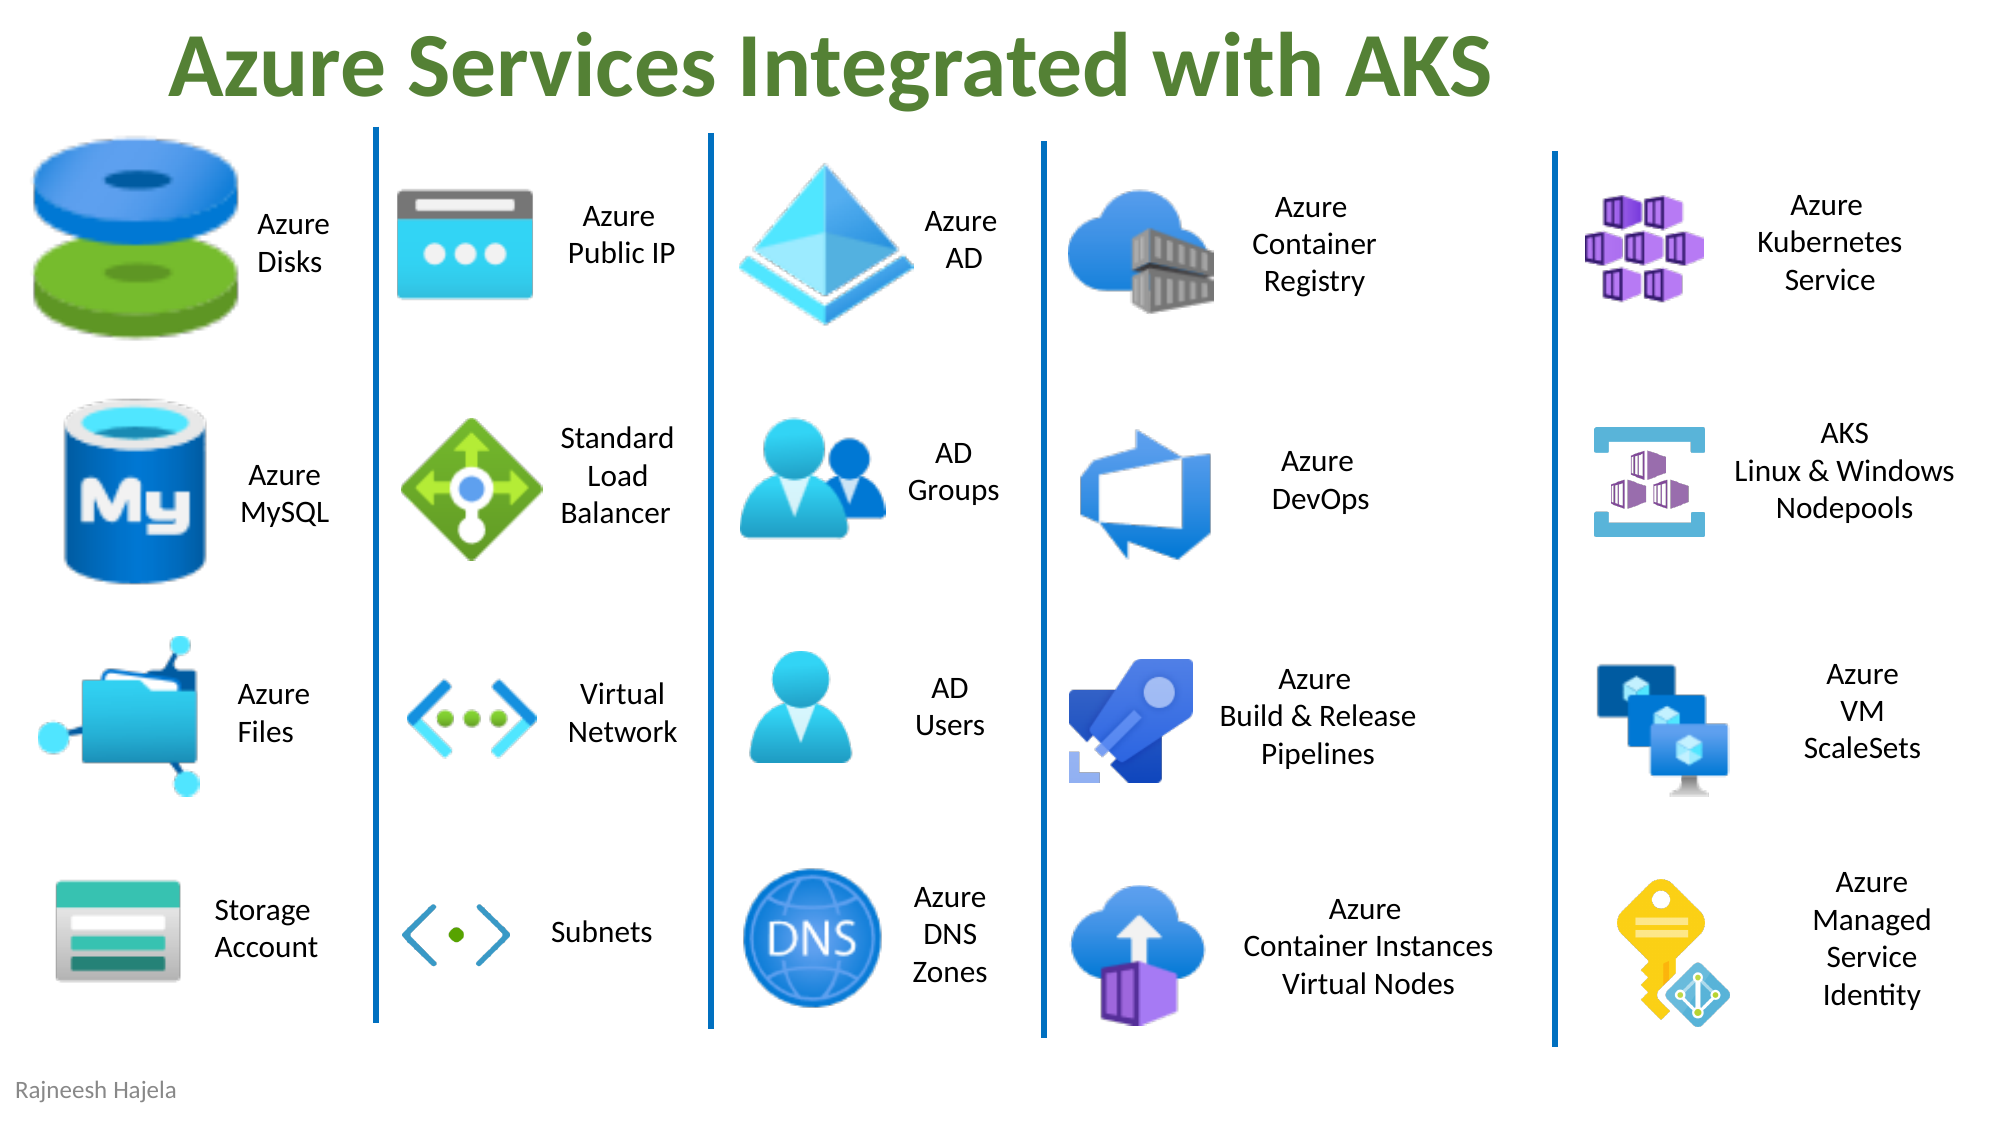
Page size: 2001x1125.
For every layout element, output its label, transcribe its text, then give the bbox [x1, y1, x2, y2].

picture [1617, 879, 1730, 1027]
title Azure Services Integrated with AKS [150, 0, 1876, 149]
picture [1584, 189, 1705, 309]
picture [38, 635, 200, 798]
text_box AD Groups [892, 424, 1016, 515]
text_box Subnets [535, 904, 669, 957]
picture [14, 114, 259, 359]
text_box Azure Public IP [552, 187, 692, 278]
text_box Azure DNS Zones [897, 868, 1003, 996]
text_box AKS Linux & Windows Nodepools [1718, 405, 1972, 533]
text_box Standard Load Balancer [545, 410, 691, 538]
picture [53, 866, 184, 997]
text_box Azure Container Registry [1236, 178, 1393, 306]
text_box Azure AD [918, 192, 1020, 283]
picture [1594, 426, 1705, 538]
picture [739, 865, 886, 1012]
footer Rajneesh Hajela [0, 1058, 675, 1119]
picture [738, 157, 914, 333]
text_box Azure MySQL [238, 446, 345, 537]
picture [1072, 422, 1219, 568]
picture [401, 418, 544, 561]
text_box Azure Files [222, 666, 326, 756]
text_box Azure VM ScaleSets [1788, 645, 1938, 773]
picture [394, 173, 537, 316]
text_box Virtual Network [552, 666, 694, 756]
text_box Azure Kubernetes Service [1741, 176, 1919, 304]
text_box AD Users [899, 659, 1001, 750]
picture [740, 405, 887, 552]
picture [407, 654, 537, 784]
picture [1069, 659, 1193, 783]
text_box Storage Account [199, 881, 335, 972]
text_box Azure Build & Release Pipelines [1203, 650, 1433, 778]
picture [744, 651, 857, 763]
picture [1068, 884, 1210, 1027]
text_box Azure DevOps [1256, 433, 1386, 524]
picture [38, 394, 234, 590]
picture [402, 881, 511, 989]
text_box Azure Container Instances Virtual Nodes [1227, 880, 1511, 1008]
picture [1591, 659, 1730, 798]
text_box Azure Managed Service Identity [1796, 854, 1948, 1019]
text_box Azure Disks [263, 196, 354, 287]
picture [1068, 178, 1215, 324]
